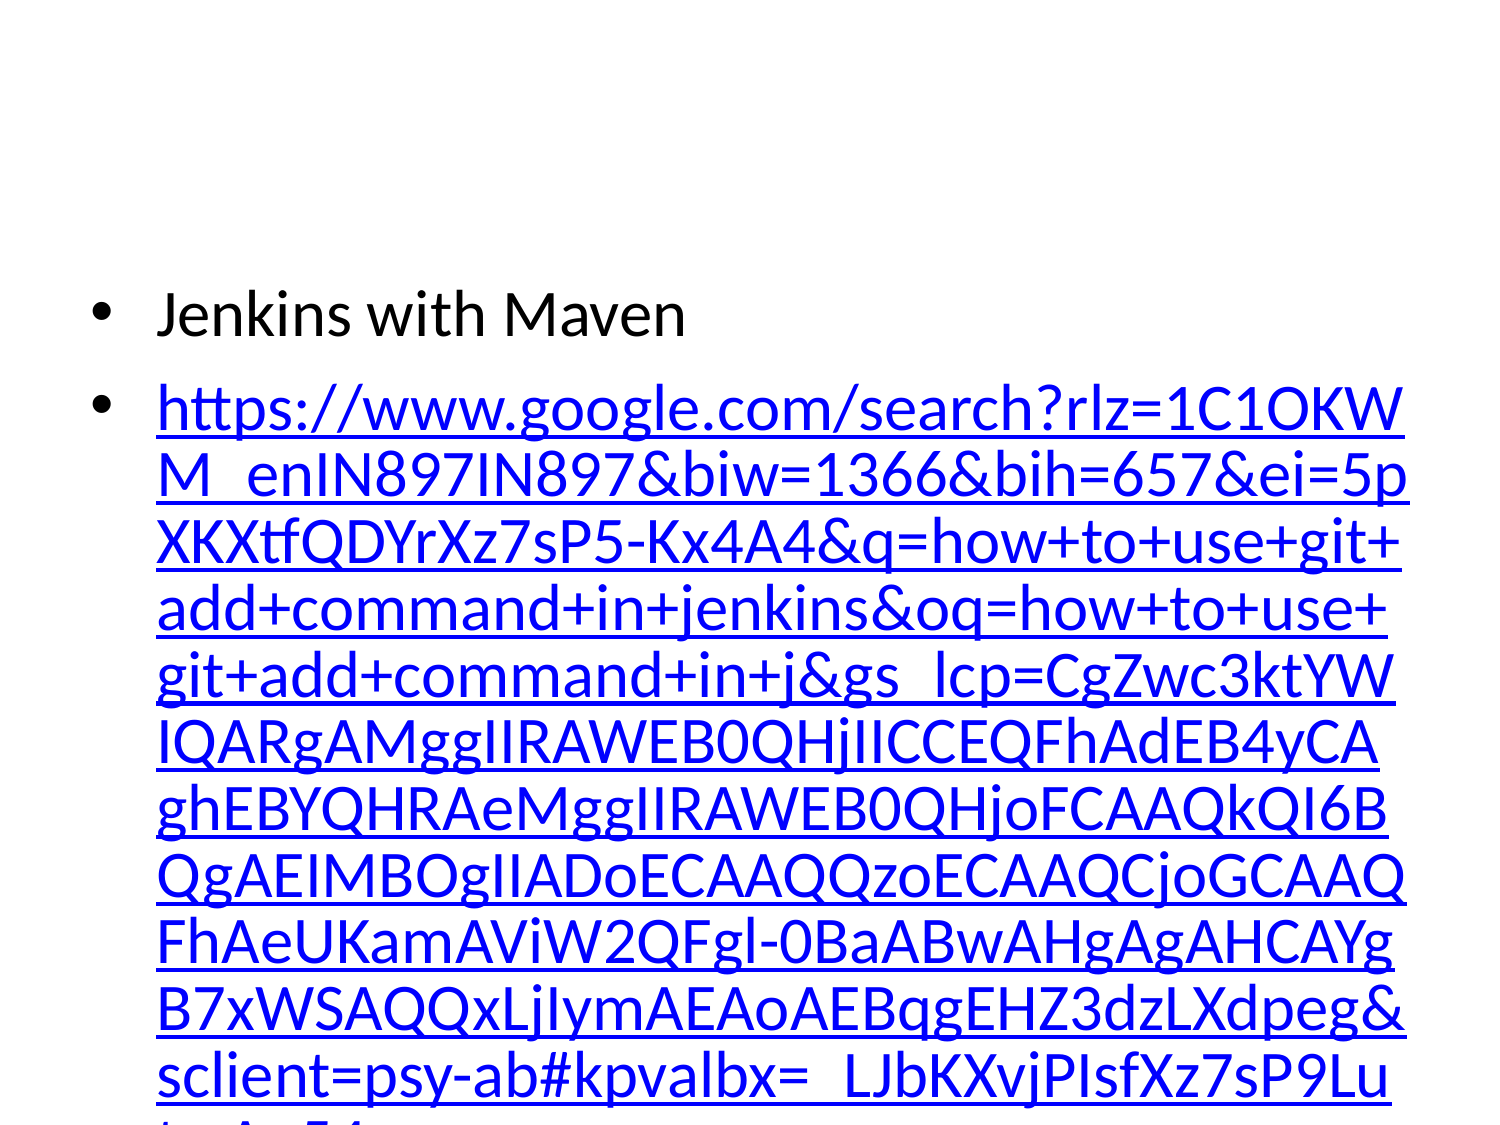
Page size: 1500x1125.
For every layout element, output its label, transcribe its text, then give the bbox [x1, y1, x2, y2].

list Jenkins with Maven https://www.google.com/search?rlz=1C1OKWM_enIN897IN897&biw=1366&bih=657&ei=5pXKXtfQDYrXz7sP5-Kx4A4&q=how+to+use+git+add+command+in+jenkins&oq=how+to+use+git+add+command+in+j&gs_lcp=CgZwc3ktYWIQARgAMggIIRAWEB0QHjIICCEQFhAdEB4yCAghEBYQHRAeMggIIRAWEB0QHjoFCAAQkQI6BQgAEIMBOgIIADoECAAQQzoECAAQCjoGCAAQFhAeUKamAViW2QFgl-0BaABwAHgAgAHCAYgB7xWSAQQxLjIymAEAoAEBqgEHZ3dzLXdpeg&sclient=psy-ab#kpvalbx=_LJbKXvjPIsfXz7sP9LutwAo54 [75, 262, 1425, 1005]
